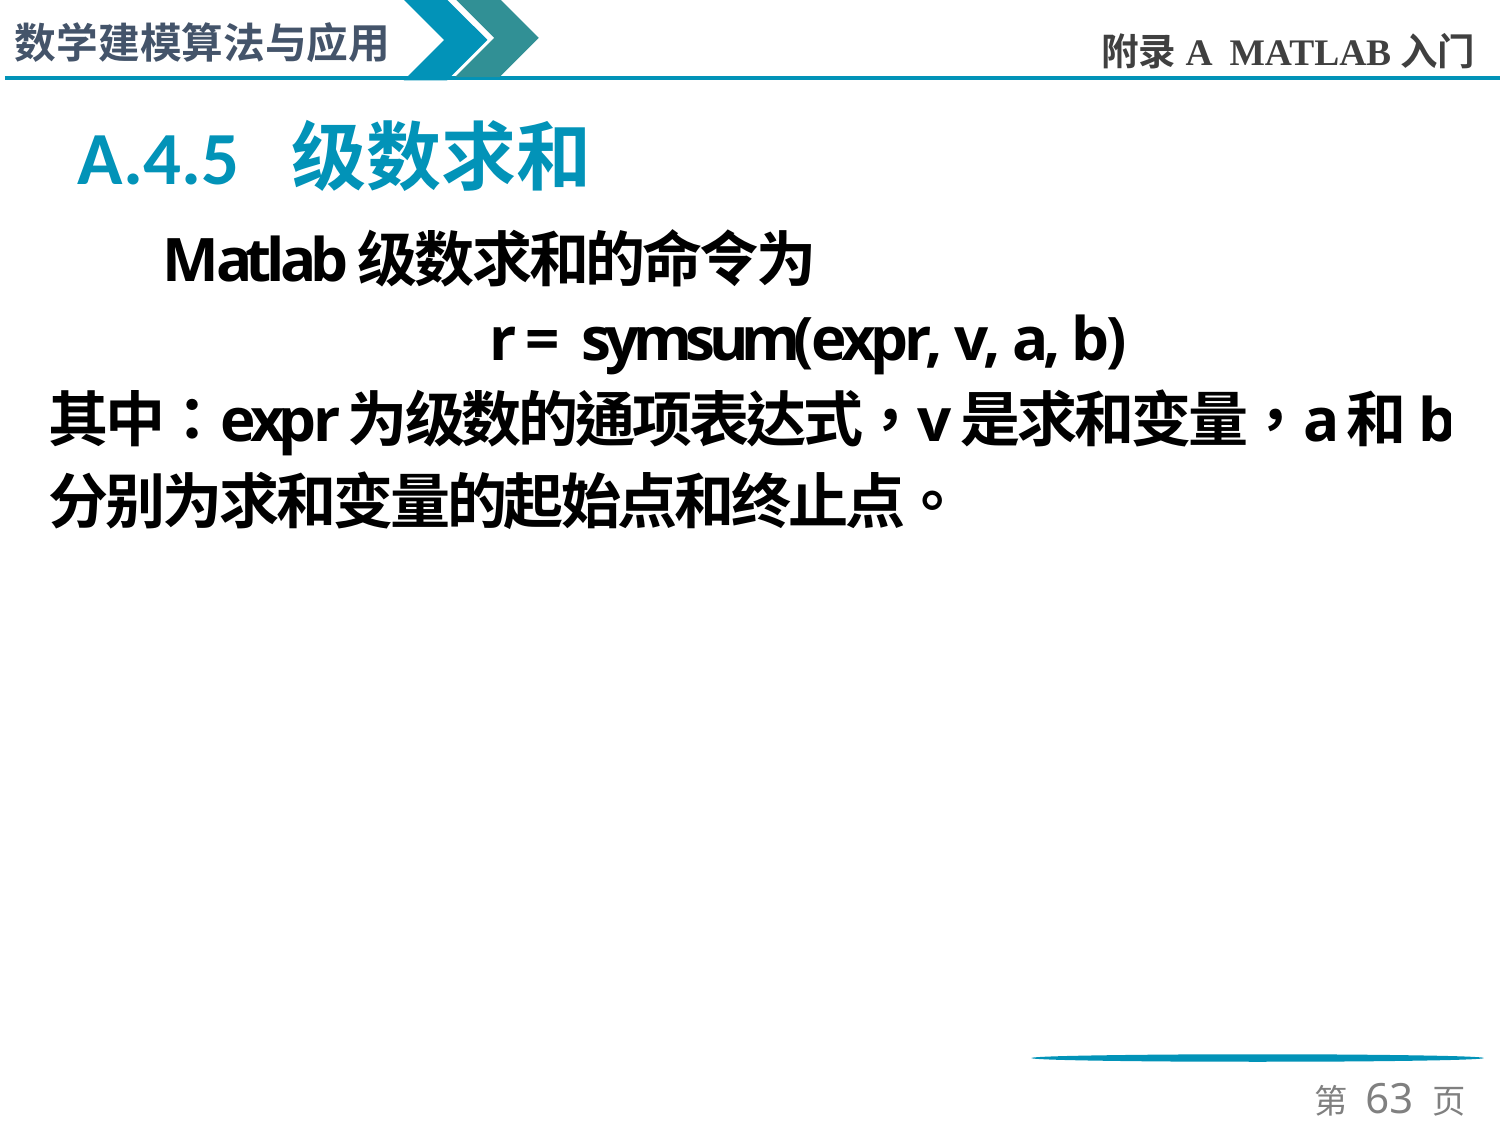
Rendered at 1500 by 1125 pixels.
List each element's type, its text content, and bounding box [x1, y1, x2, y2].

text_box A.4.5 级数求和 [62, 101, 1466, 207]
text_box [48, 223, 1451, 1125]
